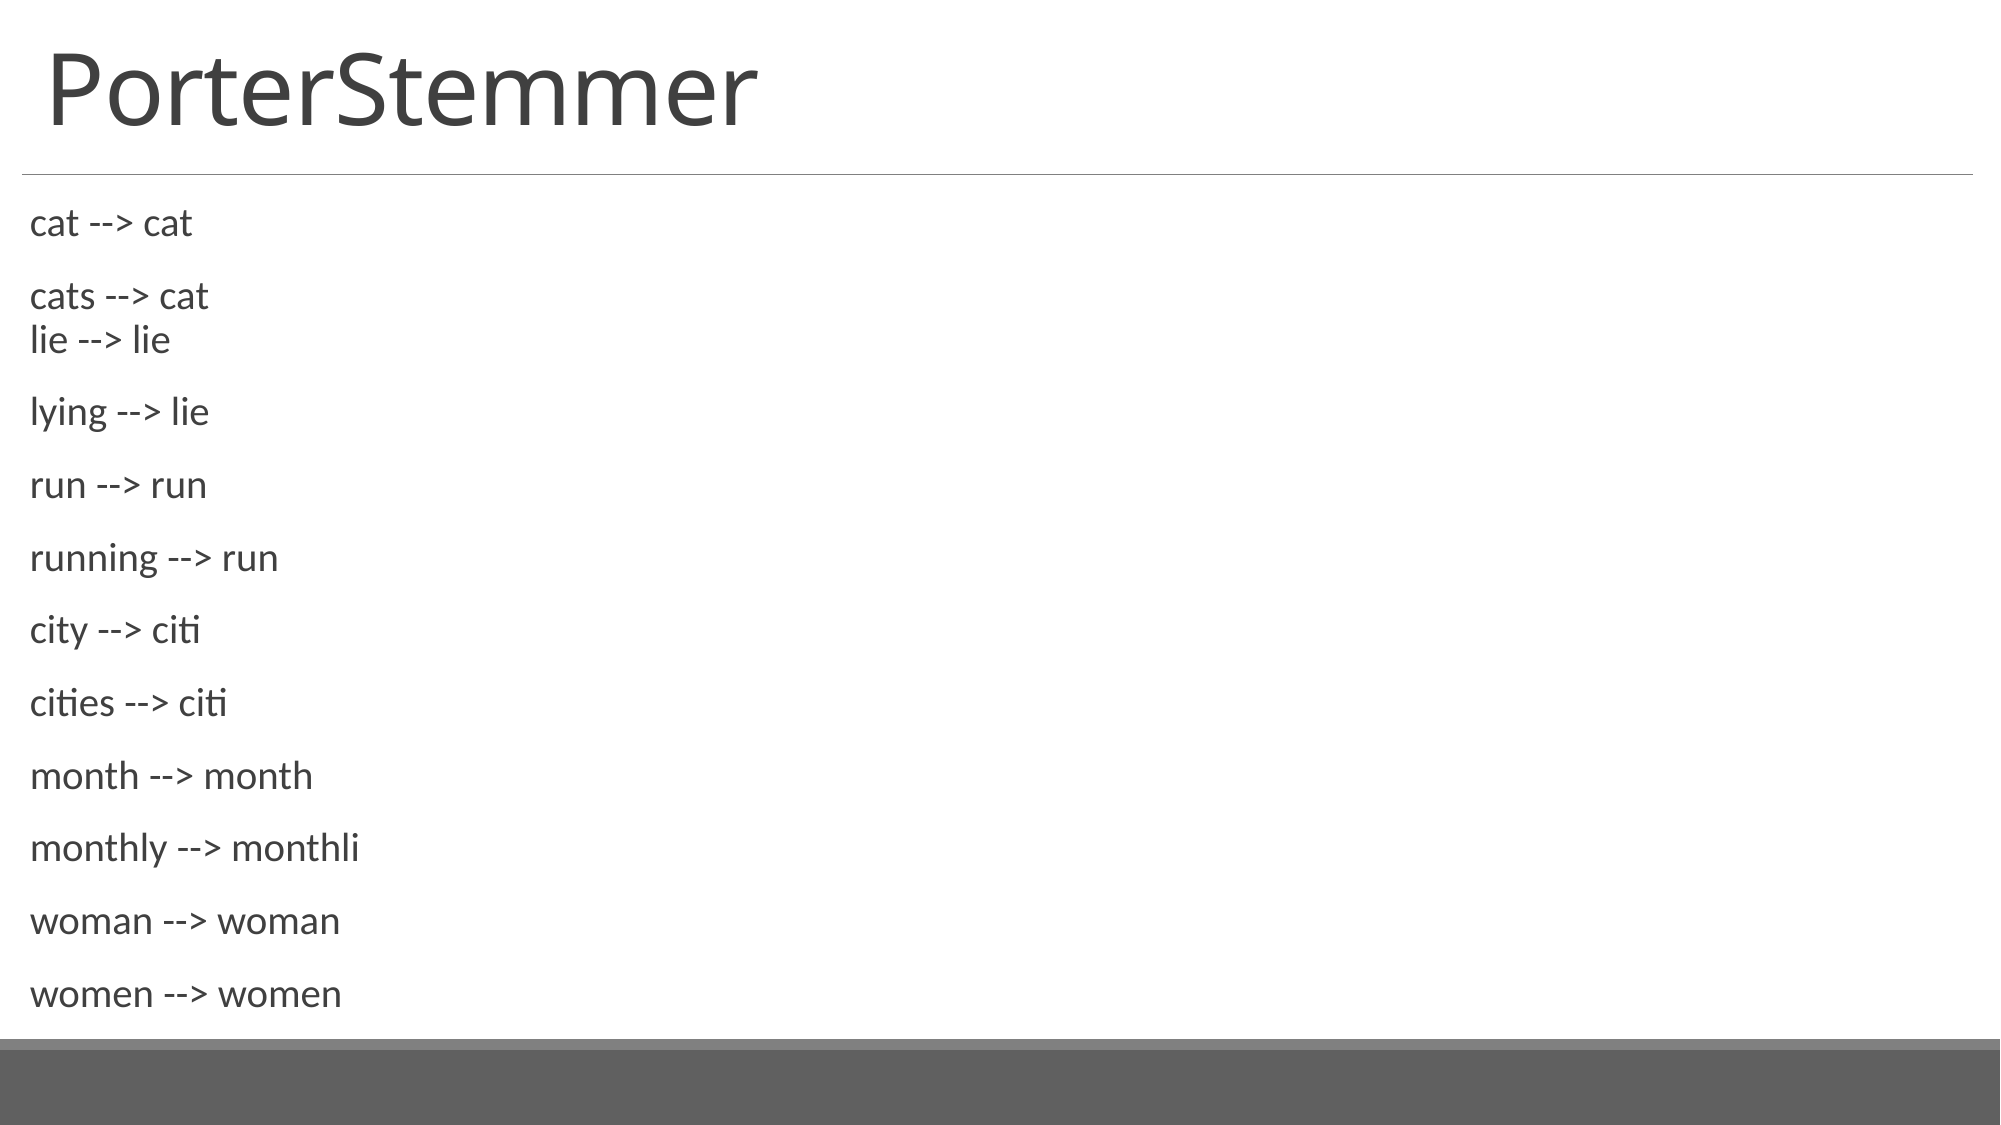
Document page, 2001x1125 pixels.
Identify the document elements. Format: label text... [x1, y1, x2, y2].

list cat --> cat cats --> cat lie --> lie lying --> lie run --> run running --> run city --> citi cities --> citi month --> month monthly --> monthli woman --> woman women --> women [29, 193, 1969, 1030]
title PorterStemmer [29, 22, 1969, 154]
